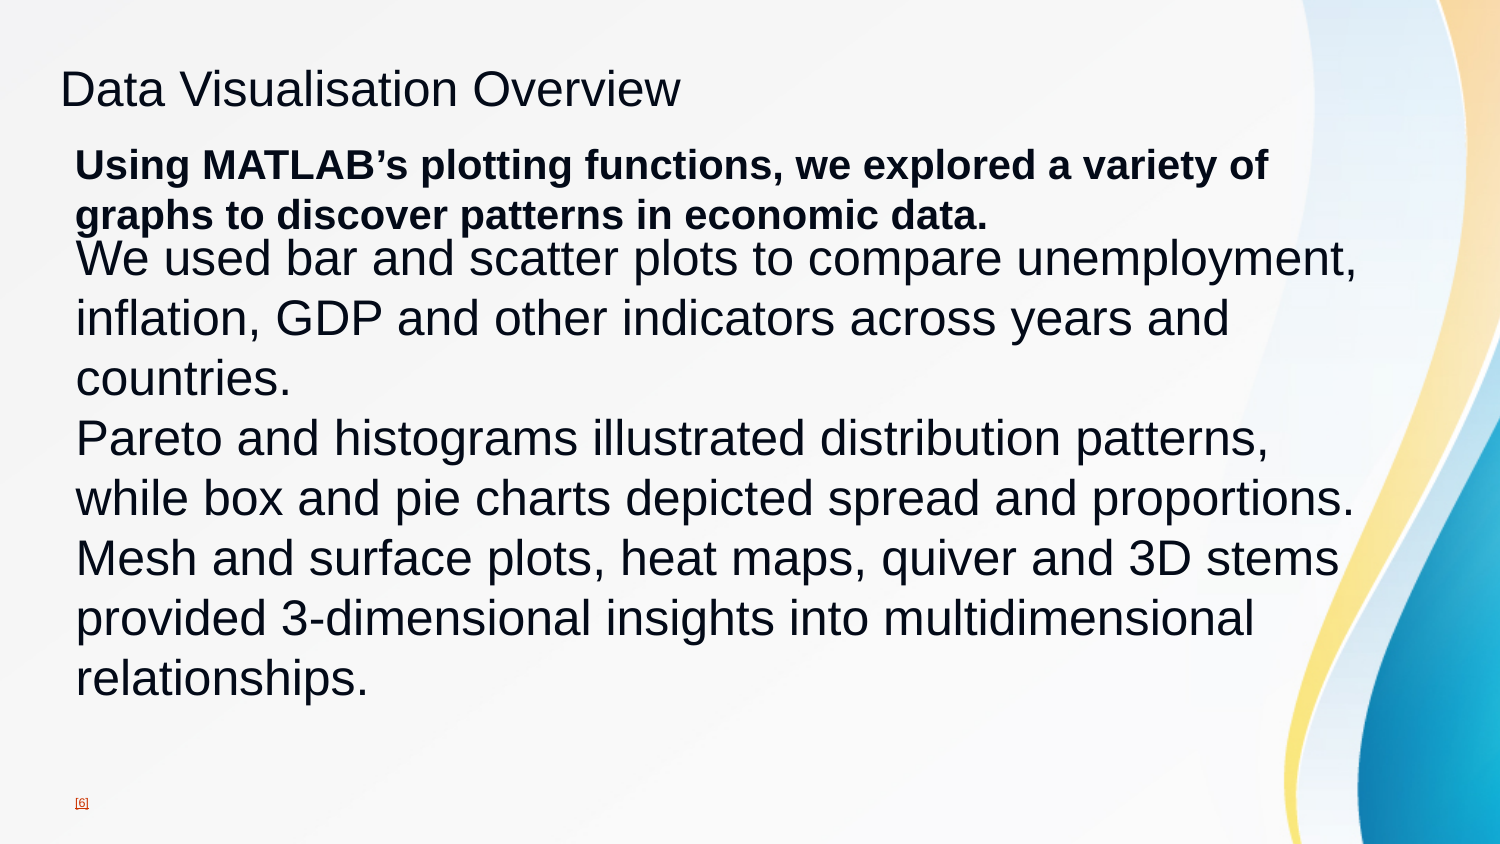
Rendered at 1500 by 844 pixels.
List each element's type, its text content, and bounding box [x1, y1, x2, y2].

text_box We used bar and scatter plots to compare unemployment, inflation, GDP and other indicators across years and countries. Pareto and histograms illustrated distribution patterns, while box and pie charts depicted spread and proportions. Mesh and surface plots, heat maps, quiver and 3D stems provided 3‑dimensional insights into multidimensional relationships. [60, 254, 1410, 675]
picture [0, 0, 1500, 844]
text_box Using MATLAB’s plotting functions, we explored a variety of graphs to discover patterns in economic data. [59, 149, 1335, 225]
text_box Data Visualisation Overview [44, 45, 1455, 128]
text_box [6] [74, 783, 1425, 822]
